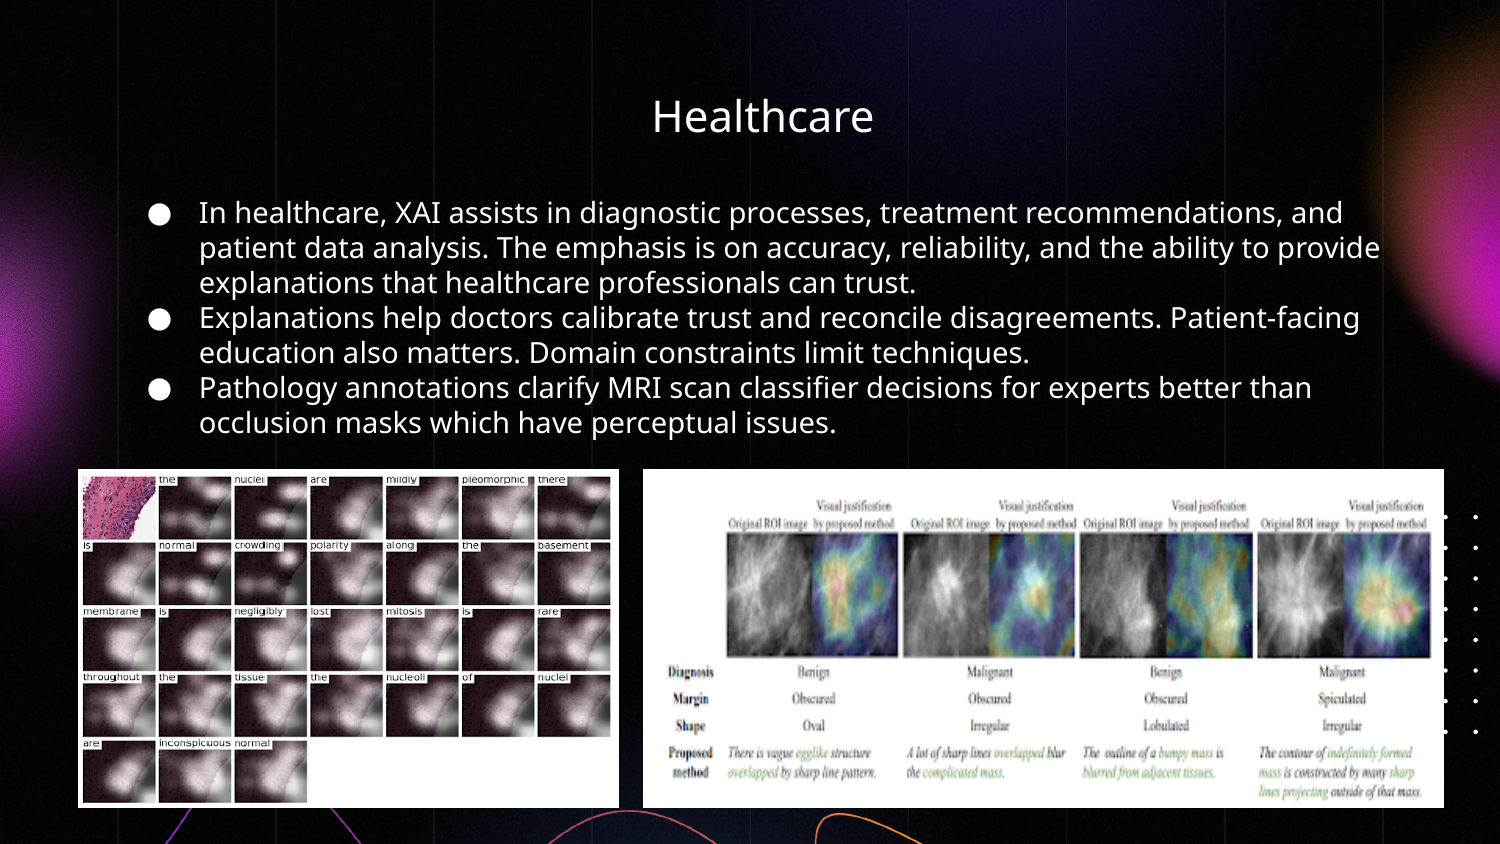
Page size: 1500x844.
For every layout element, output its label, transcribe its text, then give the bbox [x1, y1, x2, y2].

picture [0, 0, 1500, 844]
text_box Healthcare In healthcare, XAI assists in diagnostic processes, treatment recommendations, and patient data analysis. The emphasis is on accuracy, reliability, and the ability to provide explanations that healthcare professionals can trust. Explanations help doctors calibrate trust and reconcile disagreements. Patient-facing education also matters. Domain constraints limit techniques. Pathology annotations clarify MRI scan classifier decisions for experts better than occlusion masks which have perceptual issues. [108, 74, 1418, 494]
